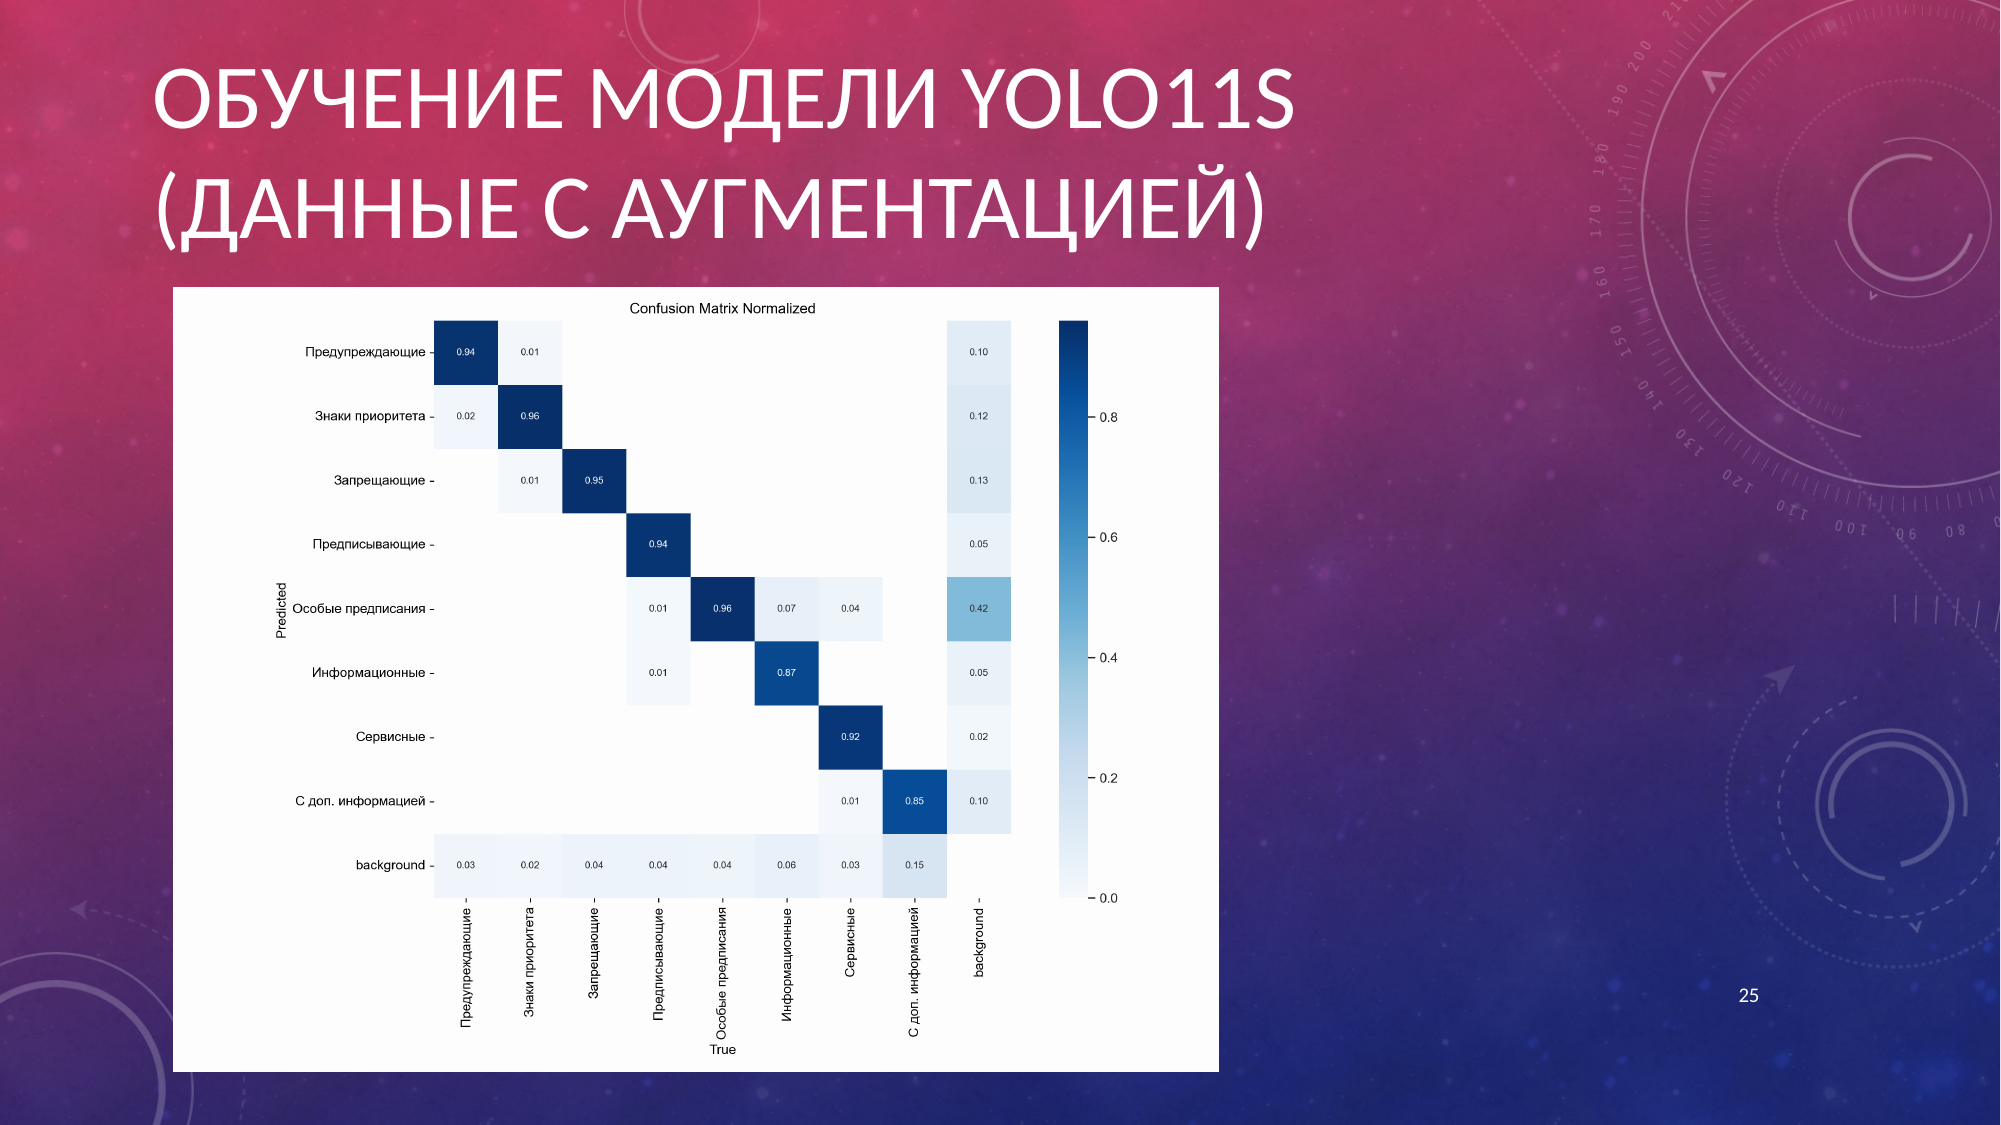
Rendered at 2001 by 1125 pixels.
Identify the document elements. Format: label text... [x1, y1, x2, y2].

slide_number 25 [1684, 963, 1775, 1025]
title Обучение модели YOLO11s (данные c аугментацией) [137, 27, 1800, 266]
picture [0, 0, 2001, 1125]
